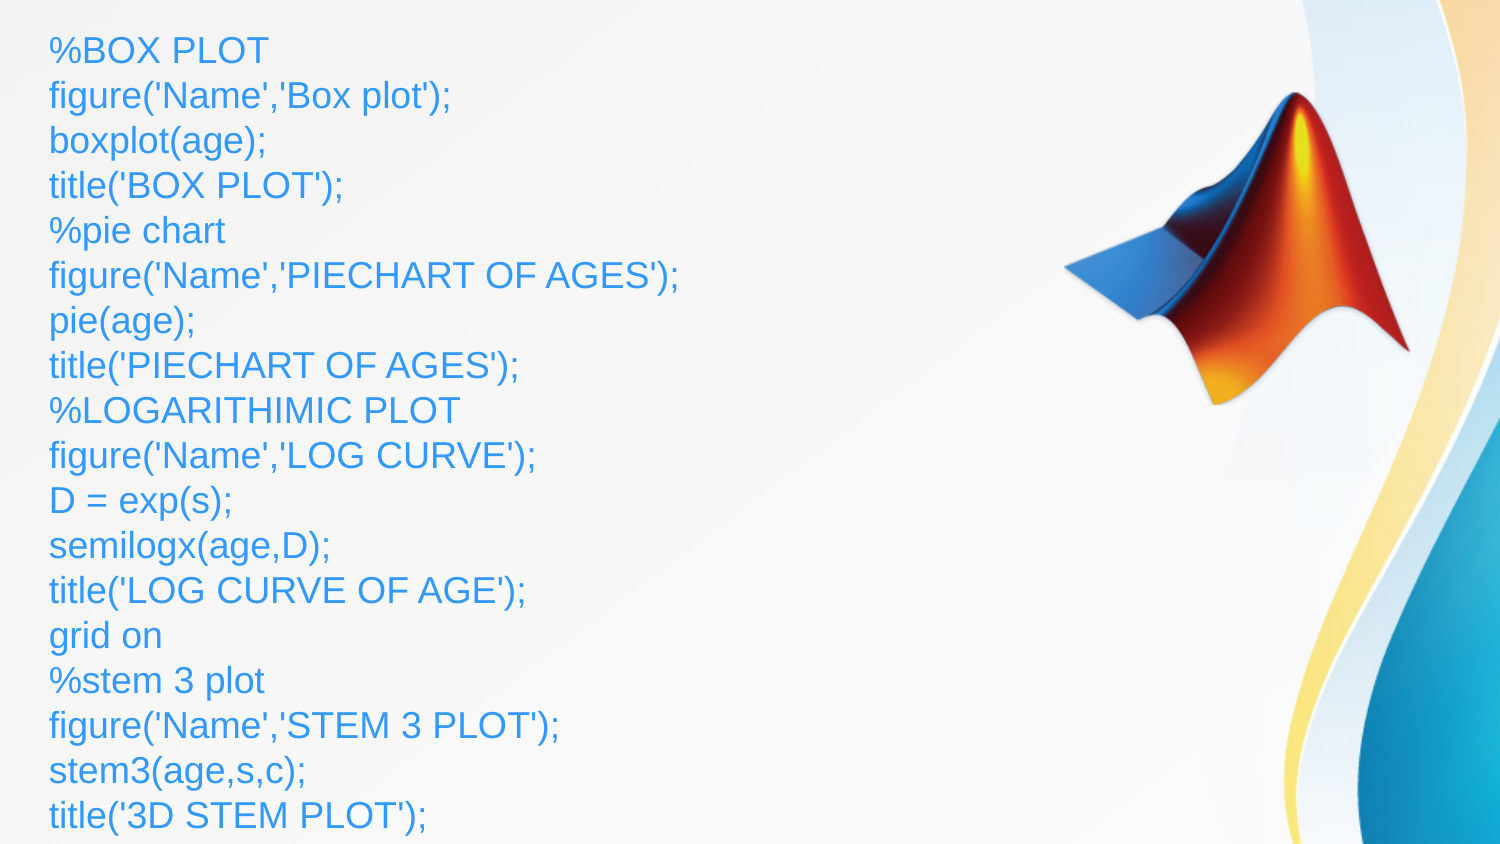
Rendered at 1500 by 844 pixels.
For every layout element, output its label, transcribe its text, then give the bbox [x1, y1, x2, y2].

picture [0, 0, 1500, 844]
picture [1064, 76, 1410, 422]
text_box %BOX PLOT figure('Name','Box plot'); boxplot(age); title('BOX PLOT'); %pie chart figure('Name','PIECHART OF AGES'); pie(age); title('PIECHART OF AGES'); %LOGARITHIMIC PLOT figure('Name','LOG CURVE'); D = exp(s); semilogx(age,D); title('LOG CURVE OF AGE'); grid on %stem 3 plot figure('Name','STEM 3 PLOT'); stem3(age,s,c); title('3D STEM PLOT'); [34, 18, 1475, 844]
